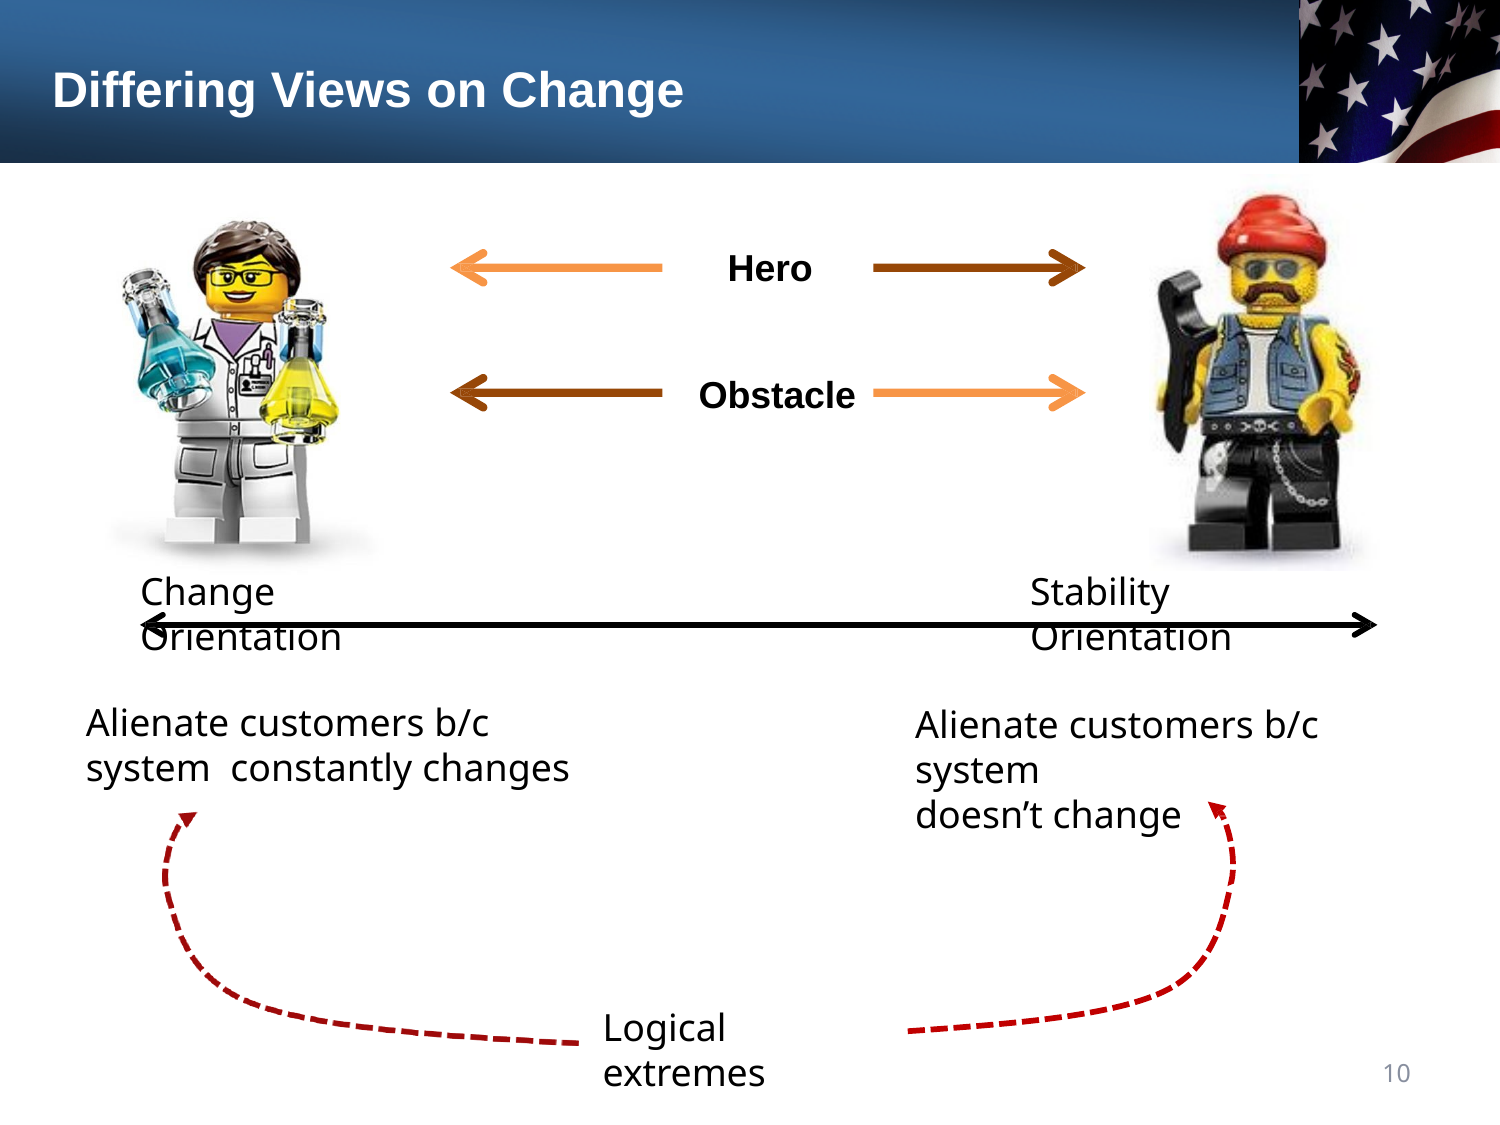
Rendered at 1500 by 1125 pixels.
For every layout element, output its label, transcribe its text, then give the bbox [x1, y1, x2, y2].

text_box Change Orientation [137, 565, 468, 658]
text_box Stability Orientation [1028, 566, 1358, 659]
text_box [1227, 869, 1236, 887]
text_box [1021, 1017, 1040, 1025]
text_box [976, 1021, 994, 1029]
text_box [873, 374, 1086, 412]
text_box [873, 249, 1086, 287]
text_box [1222, 891, 1232, 910]
title Differing Views on Change [50, 55, 687, 246]
text_box [468, 622, 1028, 628]
text_box [907, 1027, 926, 1035]
text_box [1228, 846, 1236, 865]
text_box [449, 374, 663, 412]
text_box [1205, 935, 1219, 954]
text_box [1215, 913, 1227, 932]
text_box [1111, 1001, 1130, 1011]
text_box [1044, 1014, 1063, 1023]
picture [67, 172, 418, 576]
text_box Hero Obstacle [696, 242, 860, 417]
text_box [1207, 801, 1227, 821]
text_box [449, 249, 663, 287]
text_box [1133, 994, 1152, 1006]
text_box [1089, 1006, 1108, 1016]
text_box [1358, 613, 1378, 637]
text_box 10 [1380, 1055, 1413, 1088]
text_box Alienate customers b/c system doesn’t change [913, 698, 1426, 836]
text_box [1067, 1010, 1085, 1020]
text_box [953, 1023, 971, 1031]
text_box [1223, 823, 1234, 842]
text_box [930, 1025, 948, 1033]
picture [1148, 174, 1380, 571]
picture [0, 0, 1500, 163]
picture [162, 811, 579, 1046]
text_box [1175, 971, 1193, 987]
text_box Alienate customers b/c system constantly changes [83, 696, 597, 789]
text_box [1192, 954, 1208, 972]
text_box Logical extremes [600, 1001, 888, 1094]
text_box [1155, 984, 1174, 998]
text_box [998, 1019, 1017, 1027]
